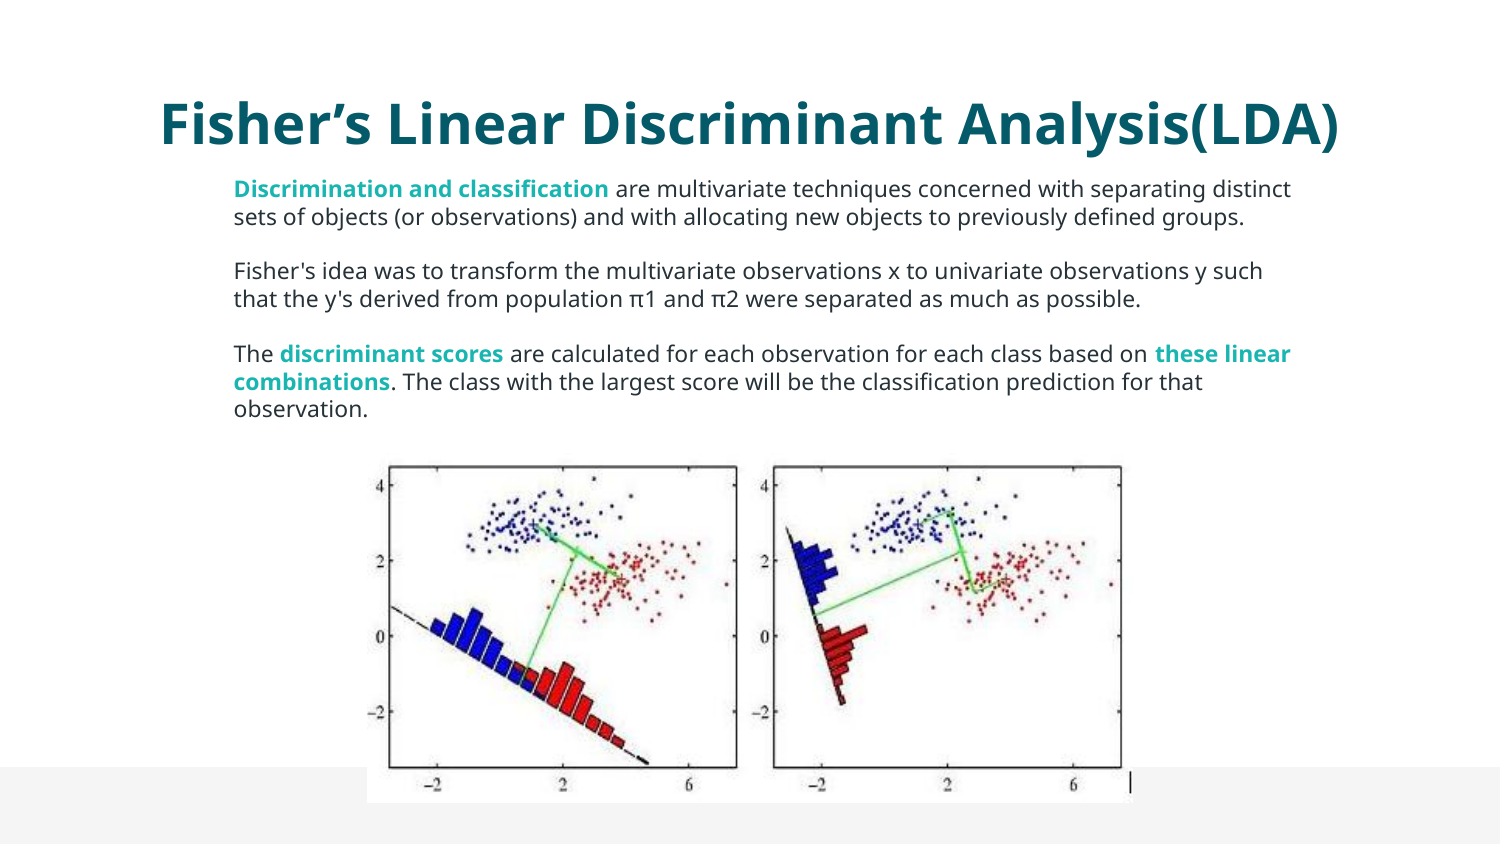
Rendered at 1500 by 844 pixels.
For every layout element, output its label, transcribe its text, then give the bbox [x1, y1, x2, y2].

title Fisher’s Linear Discriminant Analysis(LDA) [125, 129, 1390, 183]
list Discrimination and classification are multivariate techniques concerned with separating distinct sets of objects (or observations) and with allocating new objects to previously defined groups. Fisher's idea was to transform the multivariate observations x to univariate observations y such that the y's derived from population π1 and π2 were separated as much as possible. The discriminant scores are calculated for each observation for each class based on these linear combinations. The class with the largest score will be the classification prediction for that observation. [192, 249, 1323, 465]
picture [367, 453, 1133, 803]
